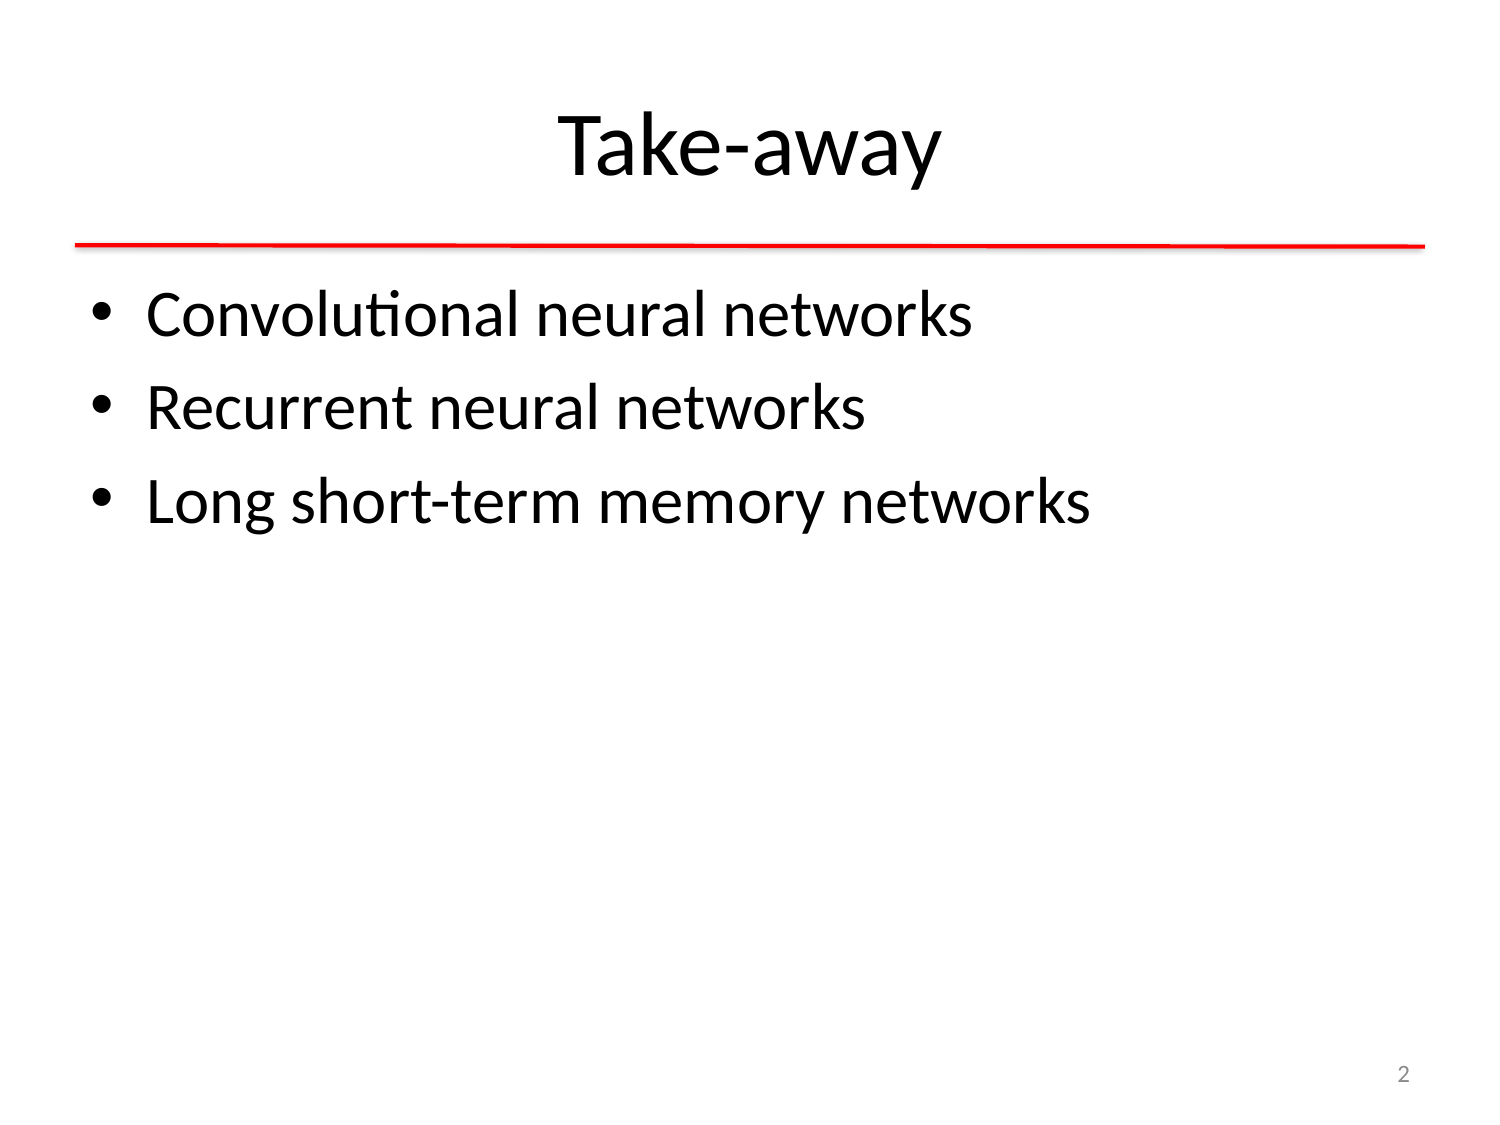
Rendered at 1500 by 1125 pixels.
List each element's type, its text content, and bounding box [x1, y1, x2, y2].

title Take-away [75, 45, 1425, 233]
slide_number 2 [1074, 1042, 1425, 1103]
list Convolutional neural networks Recurrent neural networks Long short-term memory networks [75, 262, 1425, 1005]
